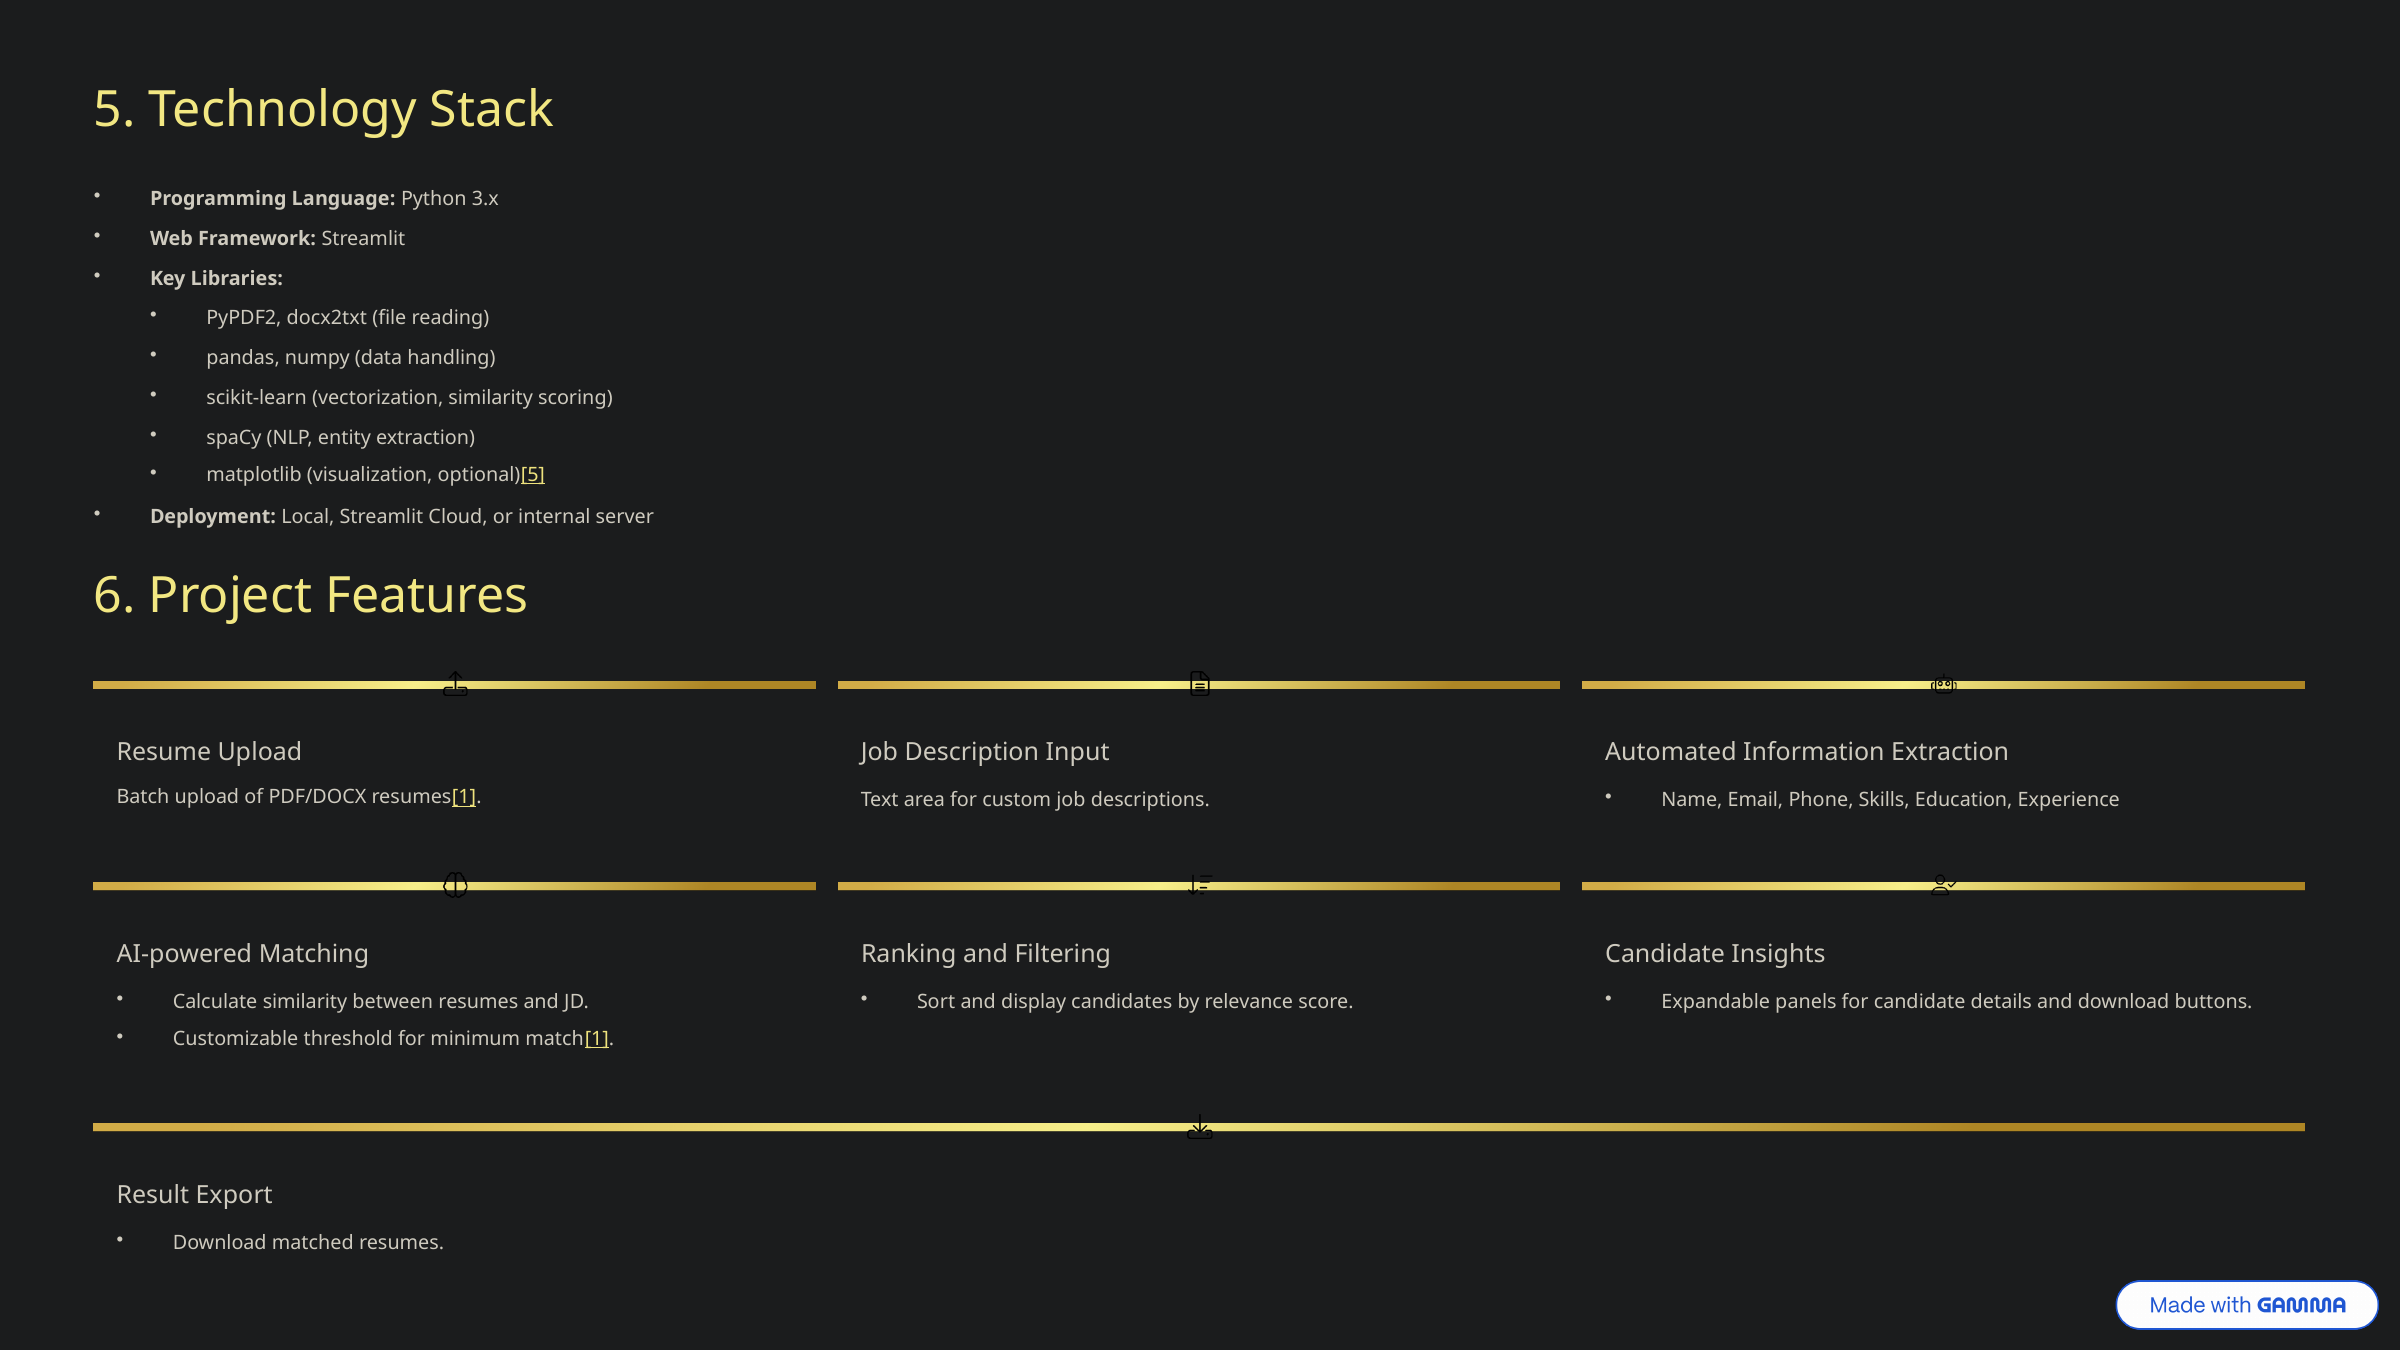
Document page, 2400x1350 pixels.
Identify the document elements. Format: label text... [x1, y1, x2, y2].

text_box Sort and display candidates by relevance score. [860, 980, 1539, 1013]
picture [93, 652, 818, 715]
picture [1582, 652, 2307, 715]
picture [93, 854, 818, 916]
picture [93, 1095, 2307, 1157]
text_box Calculate similarity between resumes and JD. [116, 980, 795, 1013]
picture [838, 652, 1562, 715]
text_box Download matched resumes. [116, 1221, 2284, 1254]
text_box matplotlib (visualization, optional)[5] [93, 455, 2307, 489]
picture [838, 854, 1562, 916]
text_box Ranking and Filtering [860, 936, 1124, 968]
picture [1582, 854, 2307, 916]
text_box Job Description Input [860, 734, 1128, 767]
text_box Deployment: Local, Streamlit Cloud, or internal server [93, 495, 2307, 528]
text_box Expandable panels for candidate details and download buttons. [1605, 980, 2284, 1013]
text_box PyPDF2, docx2txt (file reading) [93, 296, 2307, 330]
picture [2106, 1271, 2389, 1339]
text_box Key Libraries: [93, 256, 2307, 290]
text_box Automated Information Extraction [1605, 734, 2028, 767]
text_box Text area for custom job descriptions. [860, 778, 1539, 812]
text_box scikit-learn (vectorization, similarity scoring) [93, 376, 2307, 409]
text_box Customizable threshold for minimum match[1]. [116, 1019, 795, 1053]
text_box Name, Email, Phone, Skills, Education, Experience [1605, 778, 2284, 812]
text_box AI-powered Matching [116, 936, 383, 968]
text_box 5. Technology Stack [93, 73, 604, 137]
text_box pandas, numpy (data handling) [93, 336, 2307, 369]
text_box Resume Upload [116, 734, 372, 767]
text_box Result Export [116, 1177, 372, 1210]
text_box Programming Language: Python 3.x [93, 177, 2307, 210]
text_box spaCy (NLP, entity extraction) [93, 415, 2307, 449]
text_box Batch upload of PDF/DOCX resumes[1]. [116, 778, 795, 812]
text_box Web Framework: Streamlit [93, 217, 2307, 250]
text_box Candidate Insights [1605, 936, 1860, 968]
text_box 6. Project Features [93, 558, 604, 623]
